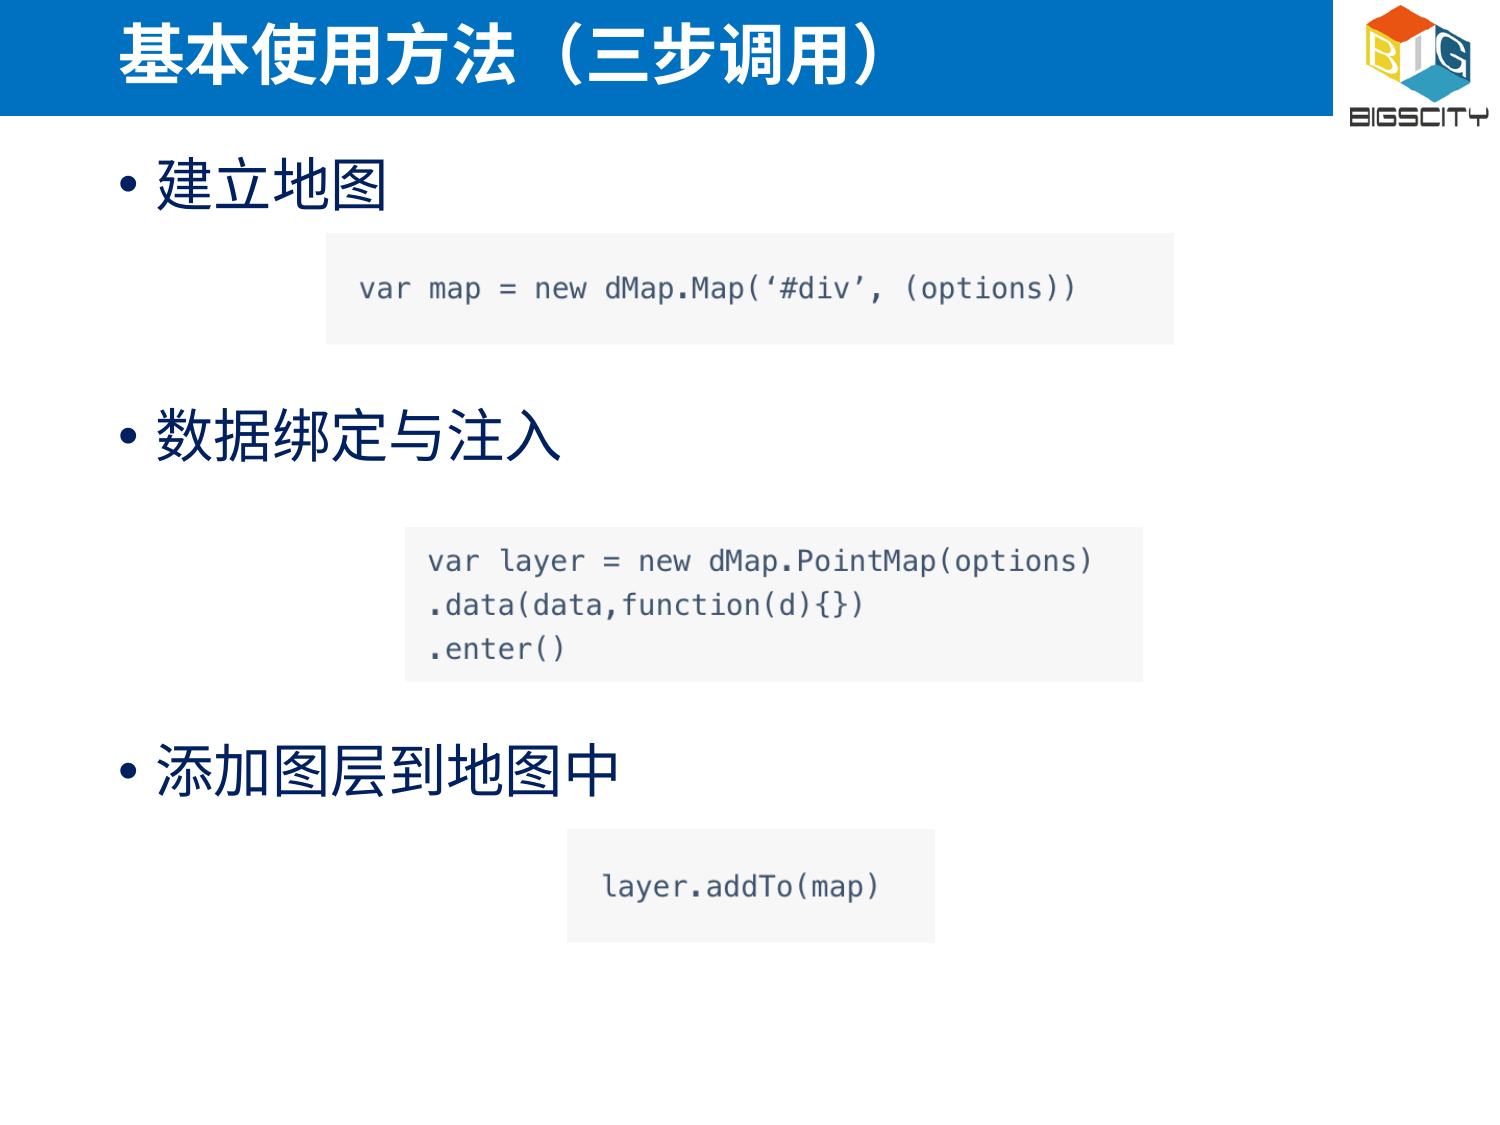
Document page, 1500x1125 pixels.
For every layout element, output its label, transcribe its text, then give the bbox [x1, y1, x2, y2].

picture [404, 527, 1143, 682]
title 基本使用方法（三步调用） [103, 0, 1294, 116]
picture [1350, 5, 1490, 127]
picture [565, 827, 935, 945]
picture [325, 233, 1174, 351]
list 建立地图 数据绑定与注入 添加图层到地图中 [103, 148, 1397, 1014]
